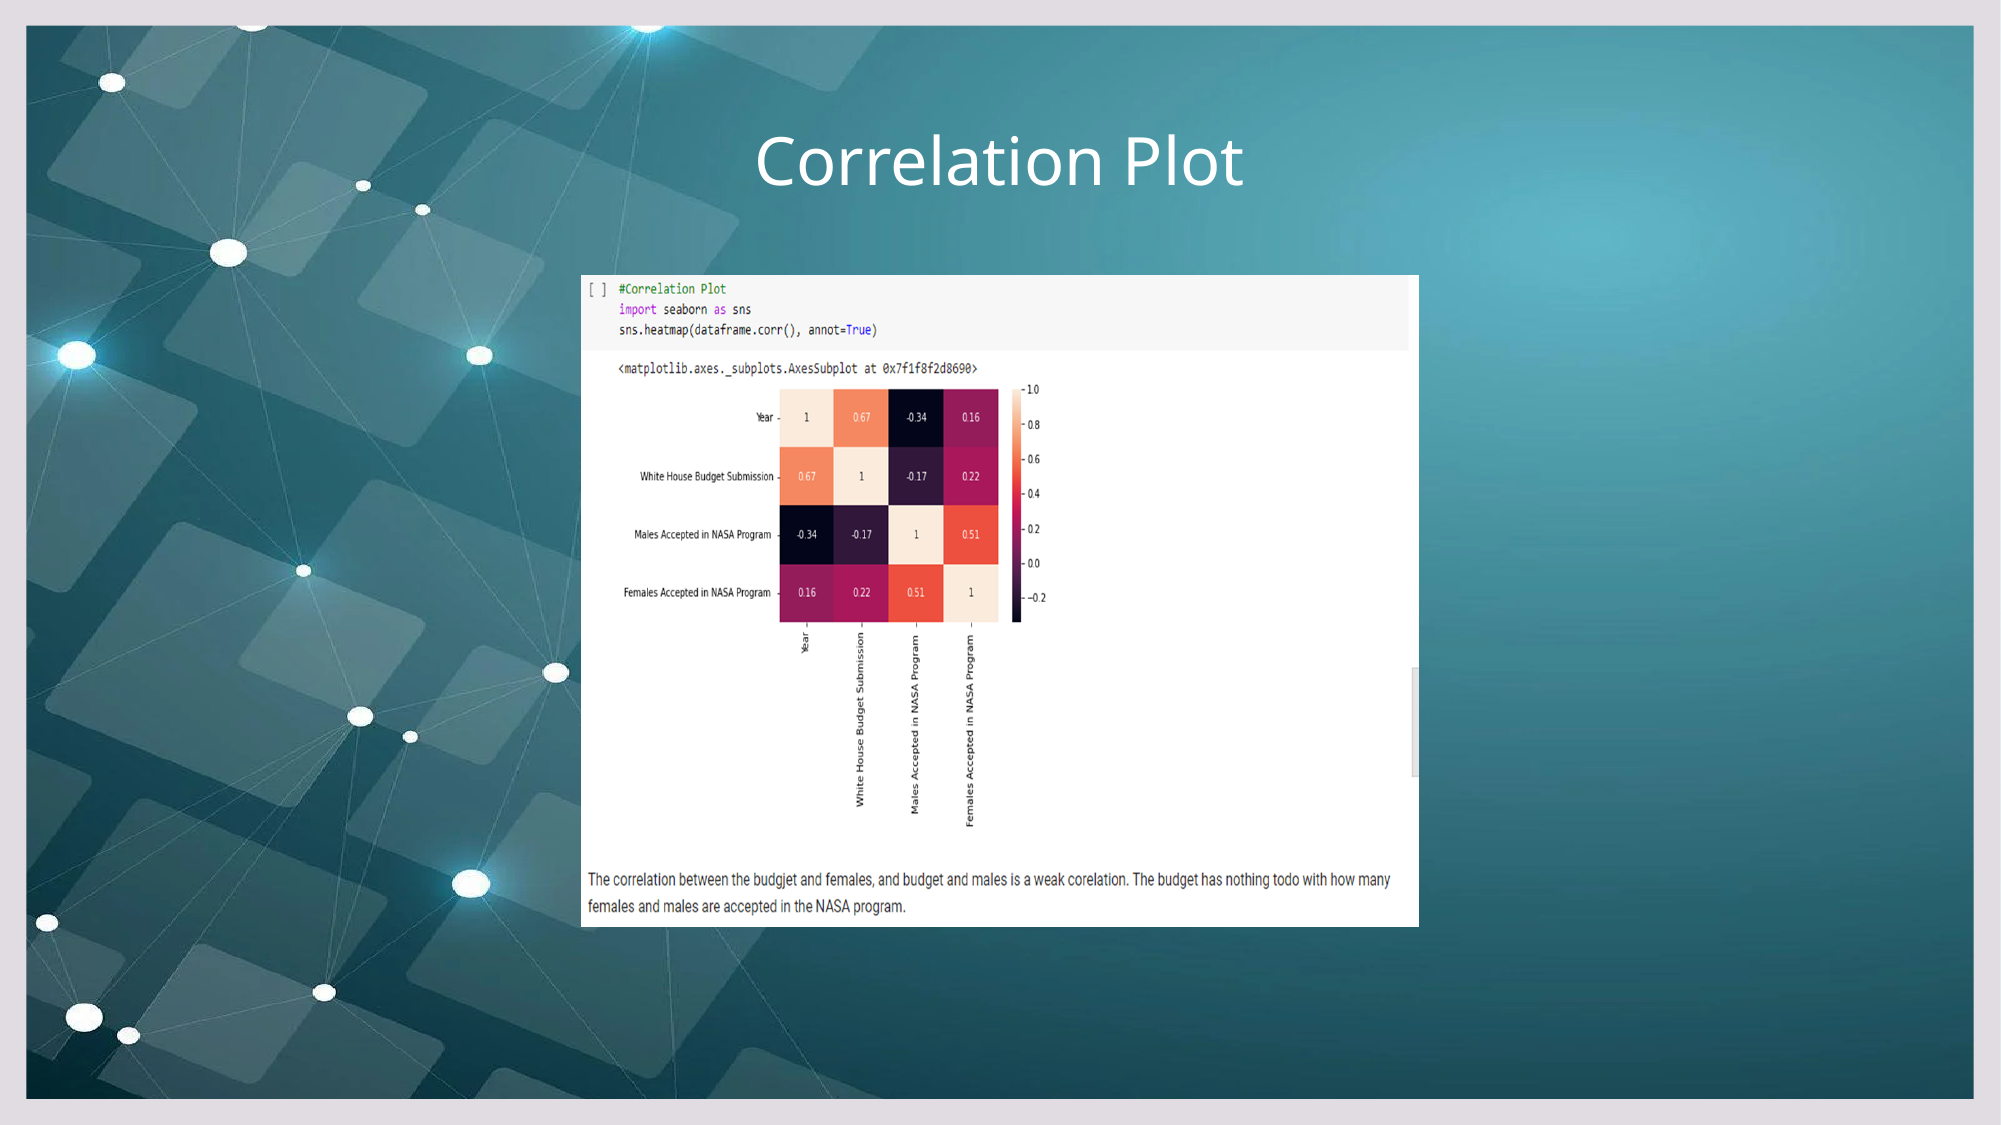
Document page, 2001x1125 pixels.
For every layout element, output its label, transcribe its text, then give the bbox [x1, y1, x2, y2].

picture [27, 26, 1973, 1099]
title Correlation Plot [168, 96, 1832, 207]
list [581, 275, 1419, 927]
